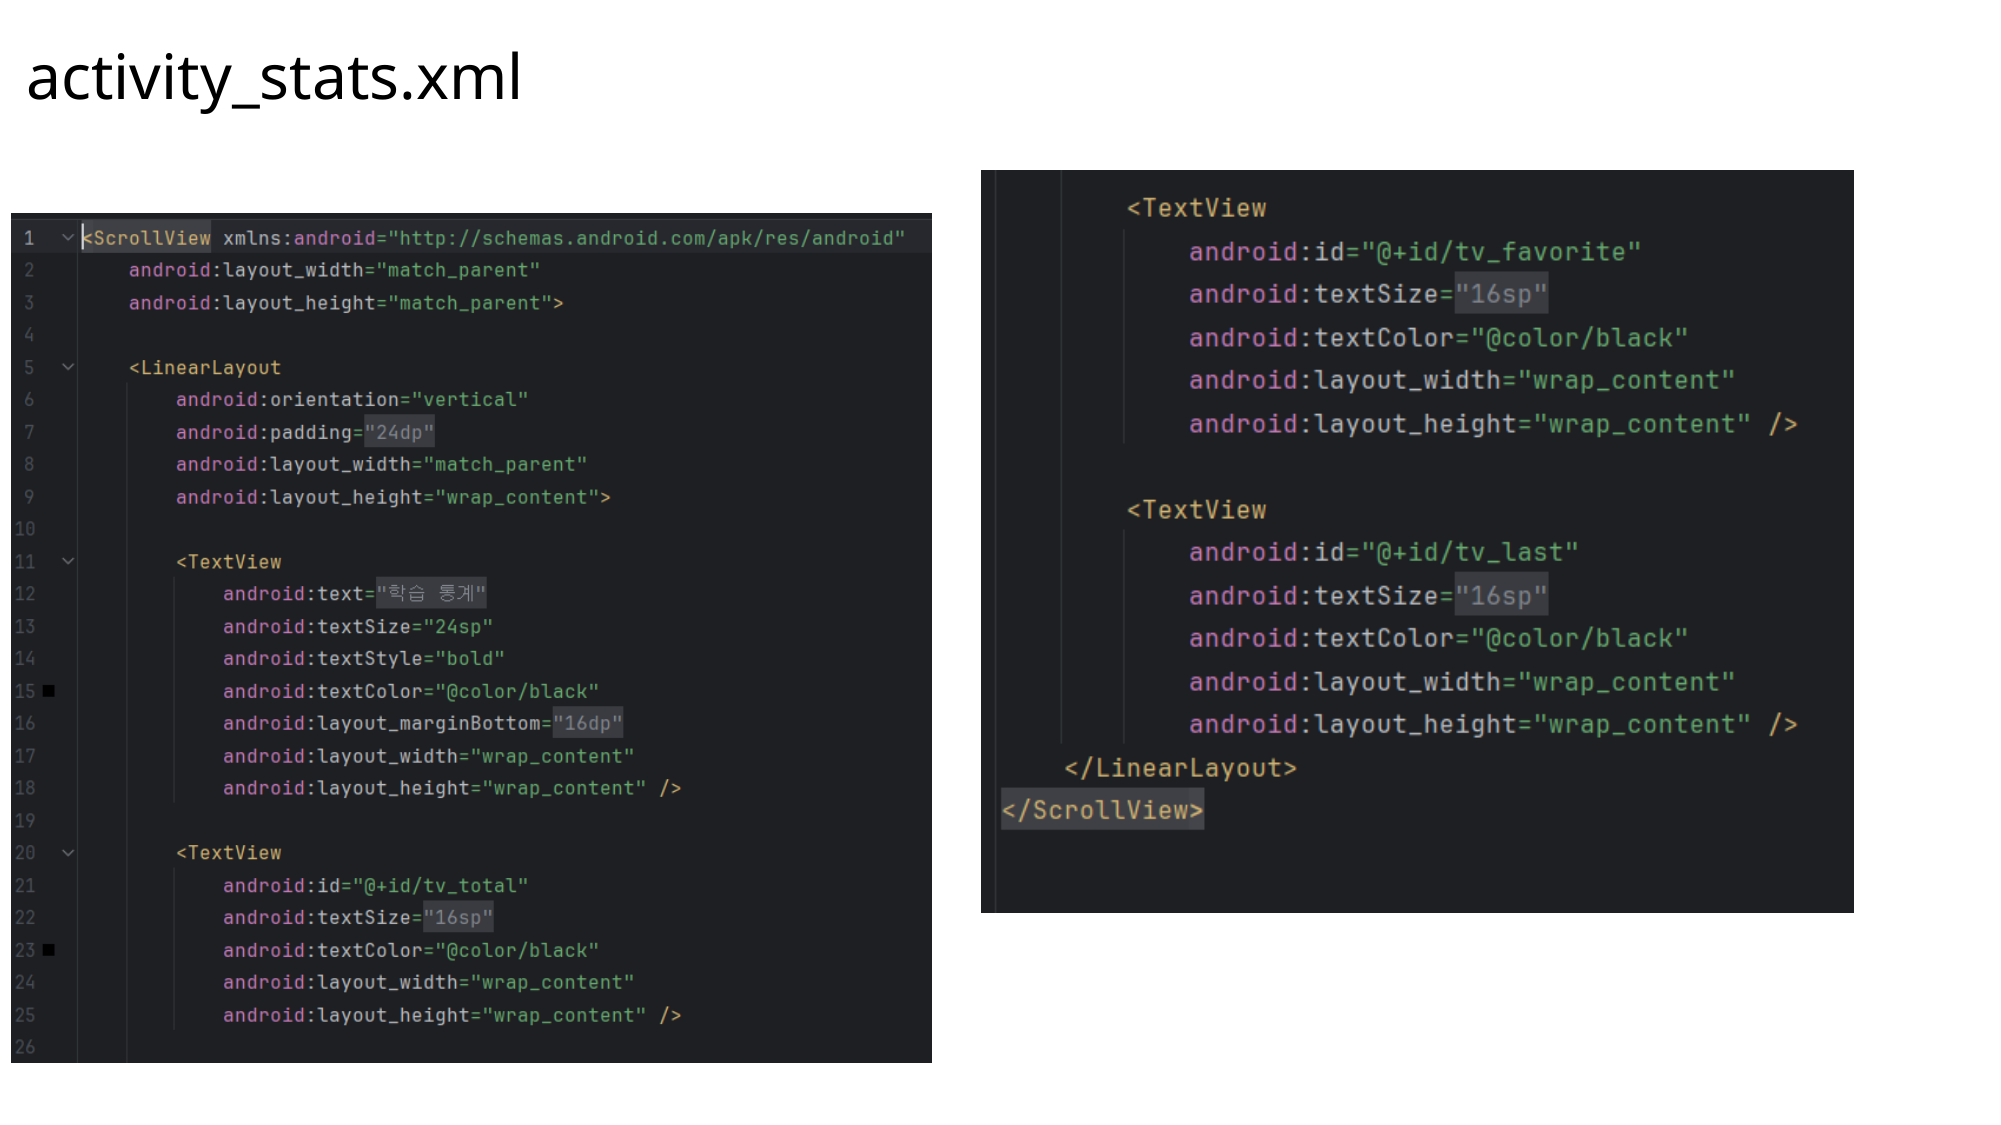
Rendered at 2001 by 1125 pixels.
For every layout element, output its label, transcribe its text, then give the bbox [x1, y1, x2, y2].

text_box activity_stats.xml [11, 29, 847, 119]
picture [980, 169, 1854, 913]
picture [11, 213, 933, 1064]
